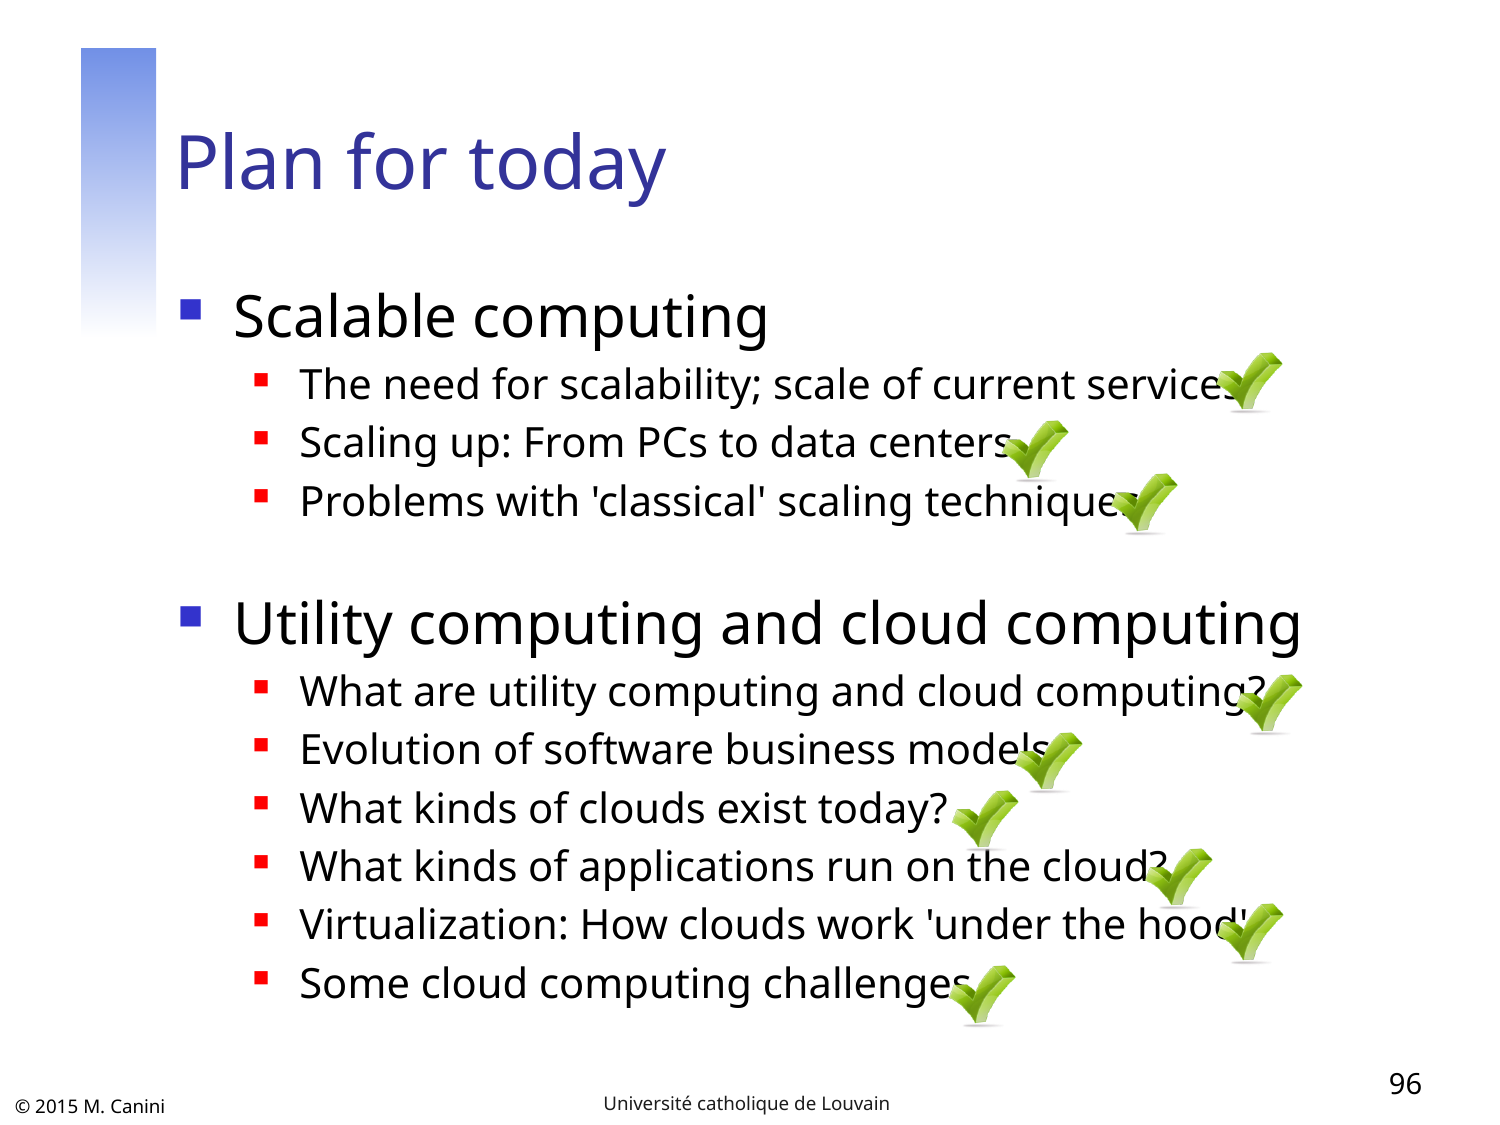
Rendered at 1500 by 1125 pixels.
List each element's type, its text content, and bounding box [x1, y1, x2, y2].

title Plan for today [158, 49, 1438, 213]
picture [991, 410, 1074, 493]
list Scalable computing The need for scalability; scale of current services Scaling up: From PCs to data centers Problems with 'classical' scaling techniques Utility computing and cloud computing What are utility computing and cloud computing? Evolution of software business models What kinds of clouds exist today? What kinds of applications run on the cloud? Virtualization: How clouds work 'under the hood' Some cloud computing challenges [162, 271, 1452, 1016]
picture [1226, 663, 1308, 746]
picture [941, 722, 1088, 863]
footer Université catholique de Louvain [512, 1083, 987, 1125]
picture [1101, 463, 1183, 546]
picture [1205, 341, 1288, 424]
picture [1135, 838, 1290, 975]
slide_number 96 [1124, 1037, 1438, 1113]
picture [938, 955, 1021, 1038]
